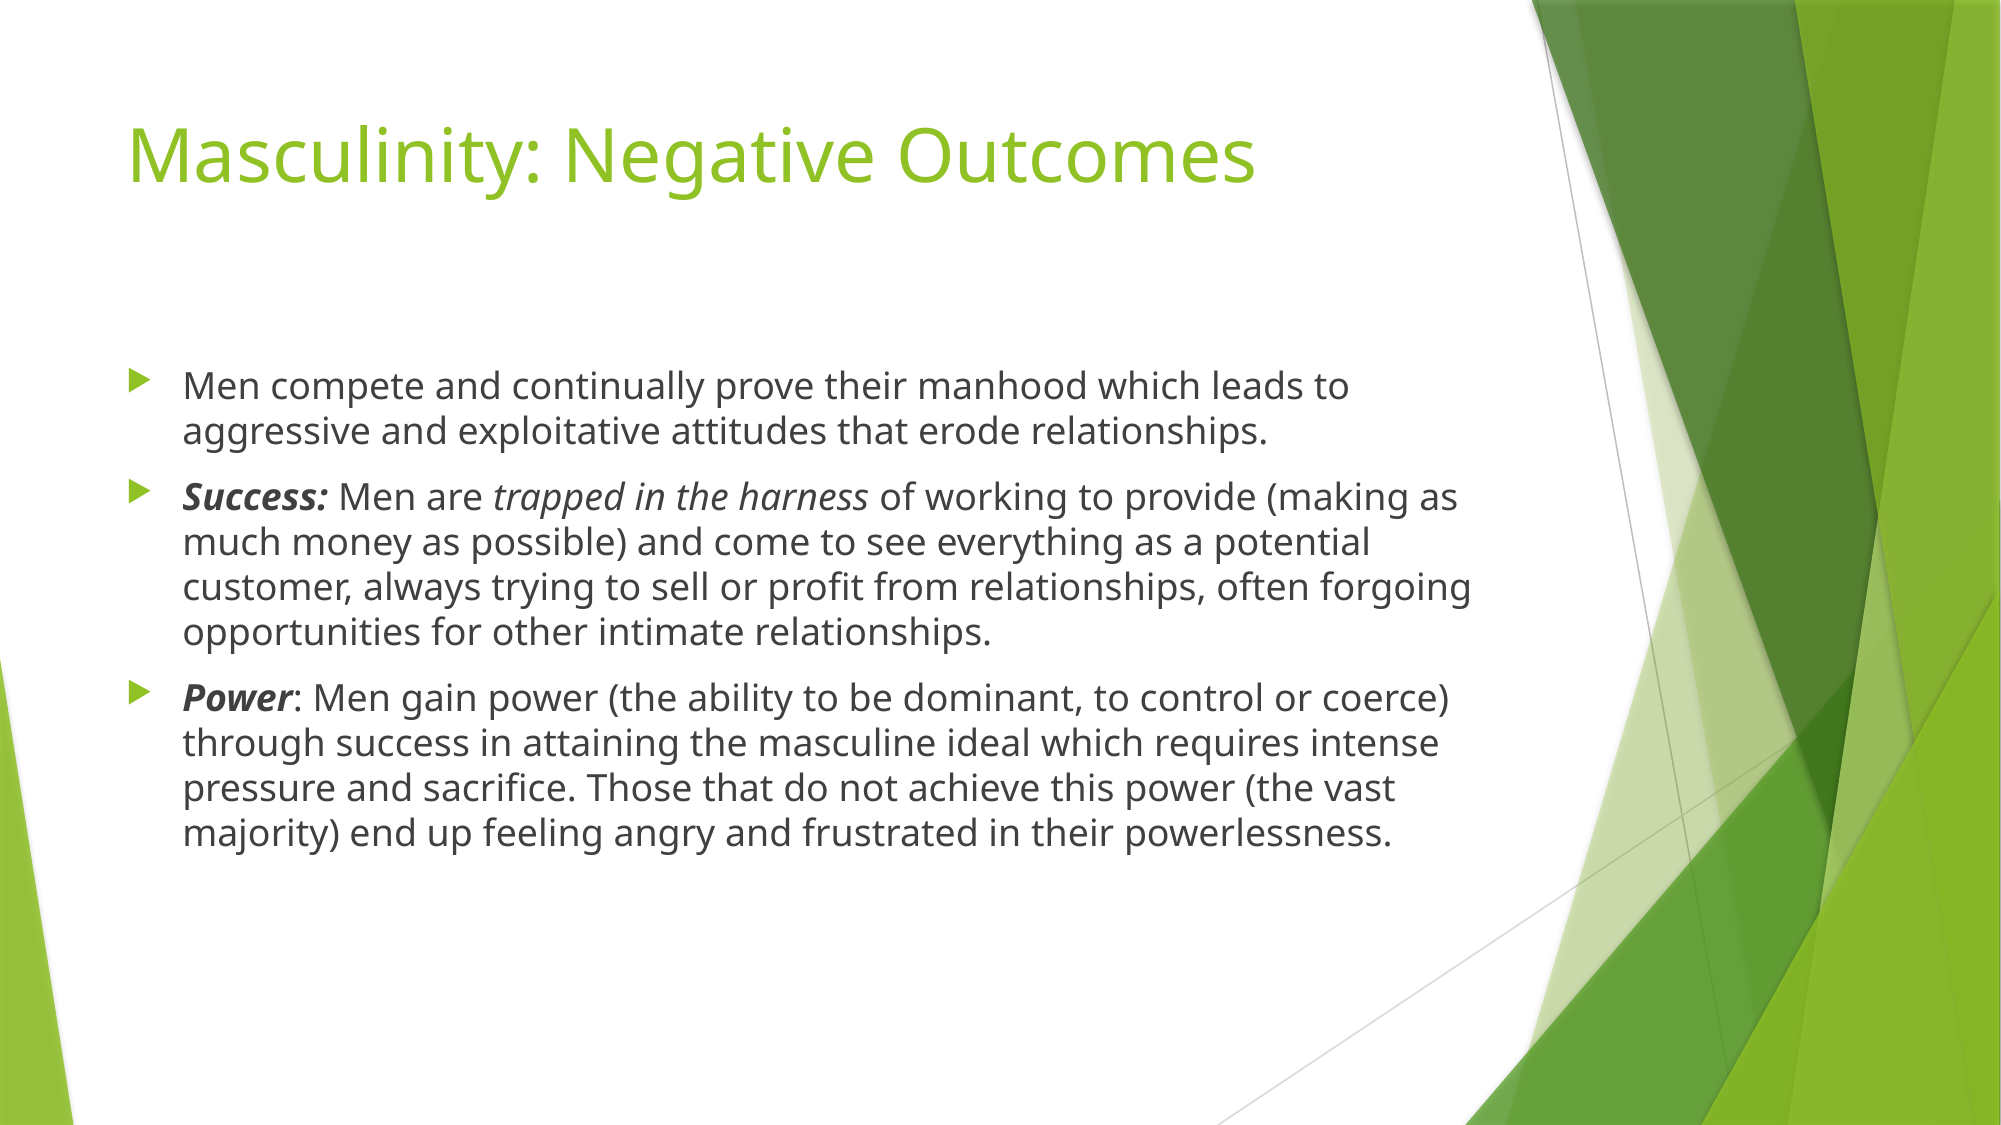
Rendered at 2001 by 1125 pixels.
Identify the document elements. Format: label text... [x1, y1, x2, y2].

list Men compete and continually prove their manhood which leads to aggressive and exploitative attitudes that erode relationships. Success: Men are trapped in the harness of working to provide (making as much money as possible) and come to see everything as a potential customer, always trying to sell or profit from relationships, often forgoing opportunities for other intimate relationships. Power: Men gain power (the ability to be dominant, to control or coerce) through success in attaining the masculine ideal which requires intense pressure and sacrifice. Those that do not achieve this power (the vast majority) end up feeling angry and frustrated in their powerlessness. [111, 354, 1522, 992]
title Masculinity: Negative Outcomes [111, 99, 1522, 317]
